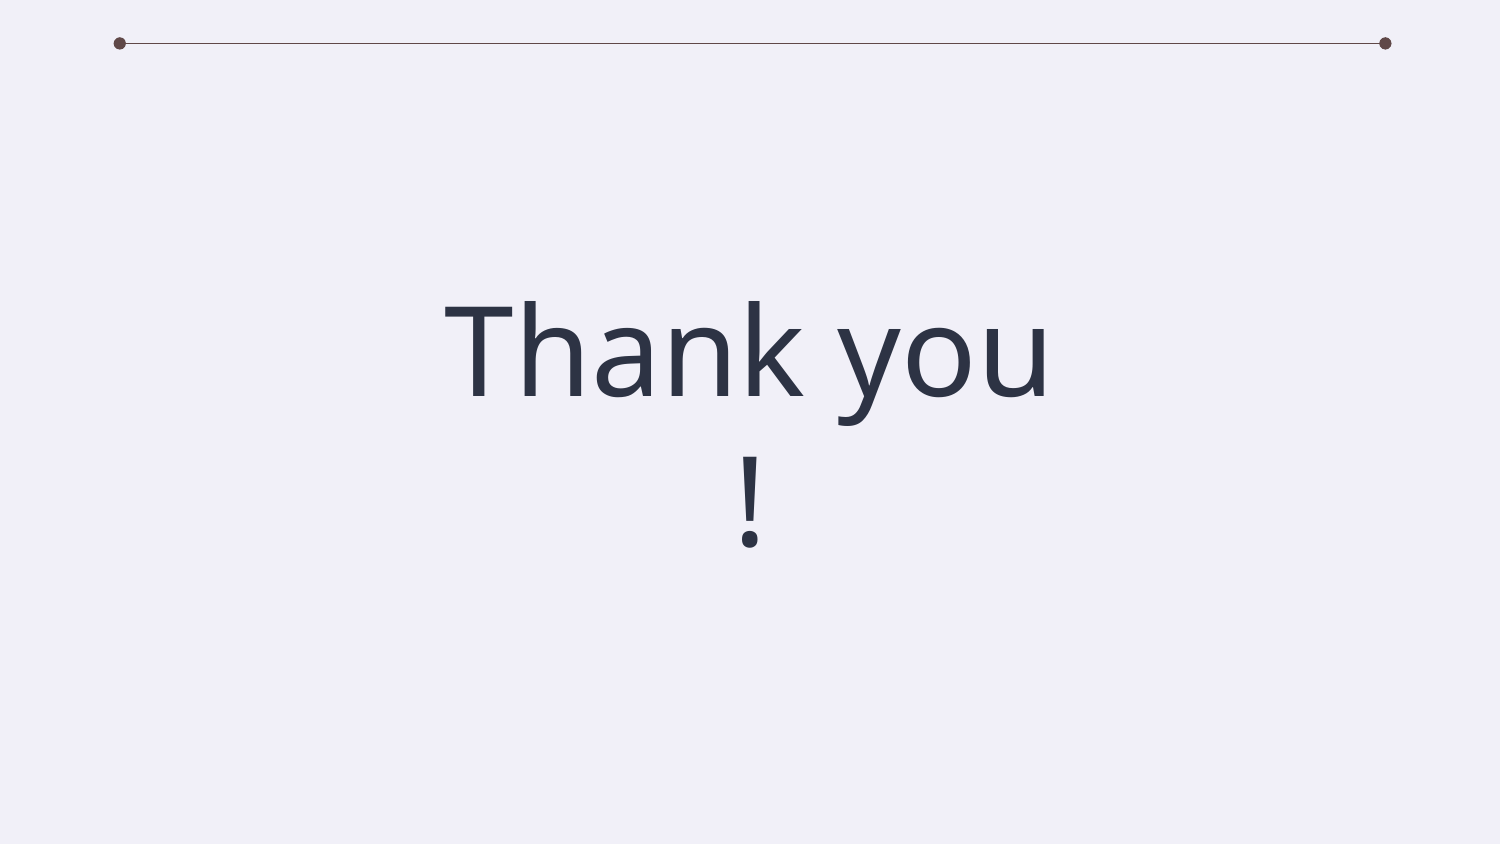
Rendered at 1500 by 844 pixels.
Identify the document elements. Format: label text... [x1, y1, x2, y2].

title Thank you ! [427, 270, 1073, 574]
